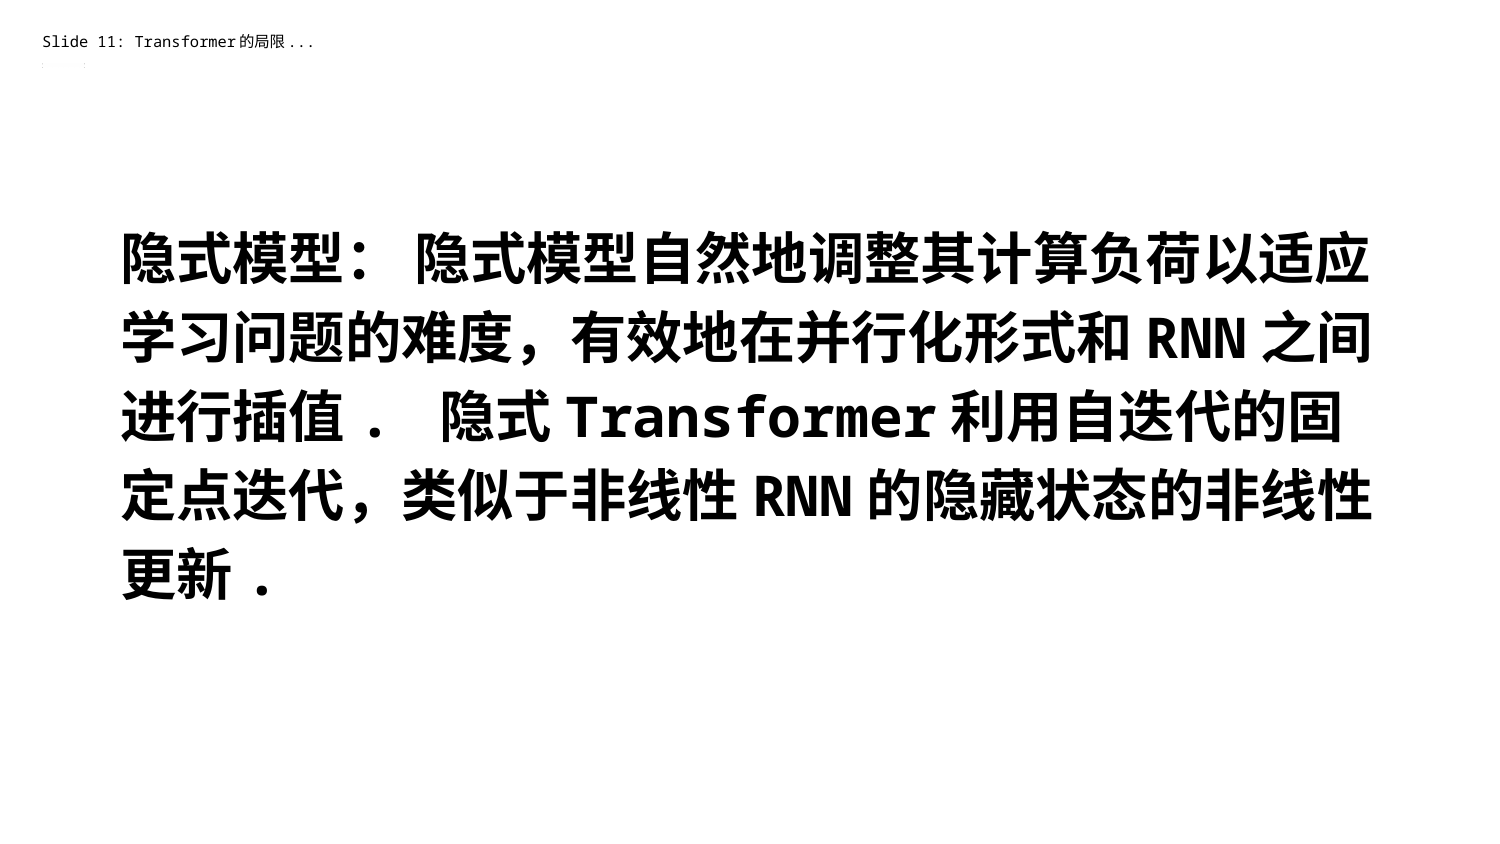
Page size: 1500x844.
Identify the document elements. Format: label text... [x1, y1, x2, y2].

text_box Slide 11: Transformer的局限... [42, 33, 343, 60]
text_box 隐式模型： 隐式模型自然地调整其计算负荷以适应学习问题的难度，有效地在并行化形式和RNN之间进行插值. 隐式Transformer利用自迭代的固定点迭代，类似于非线性RNN的隐藏状态的非线性更新. [119, 211, 1380, 634]
picture [41, 63, 85, 68]
